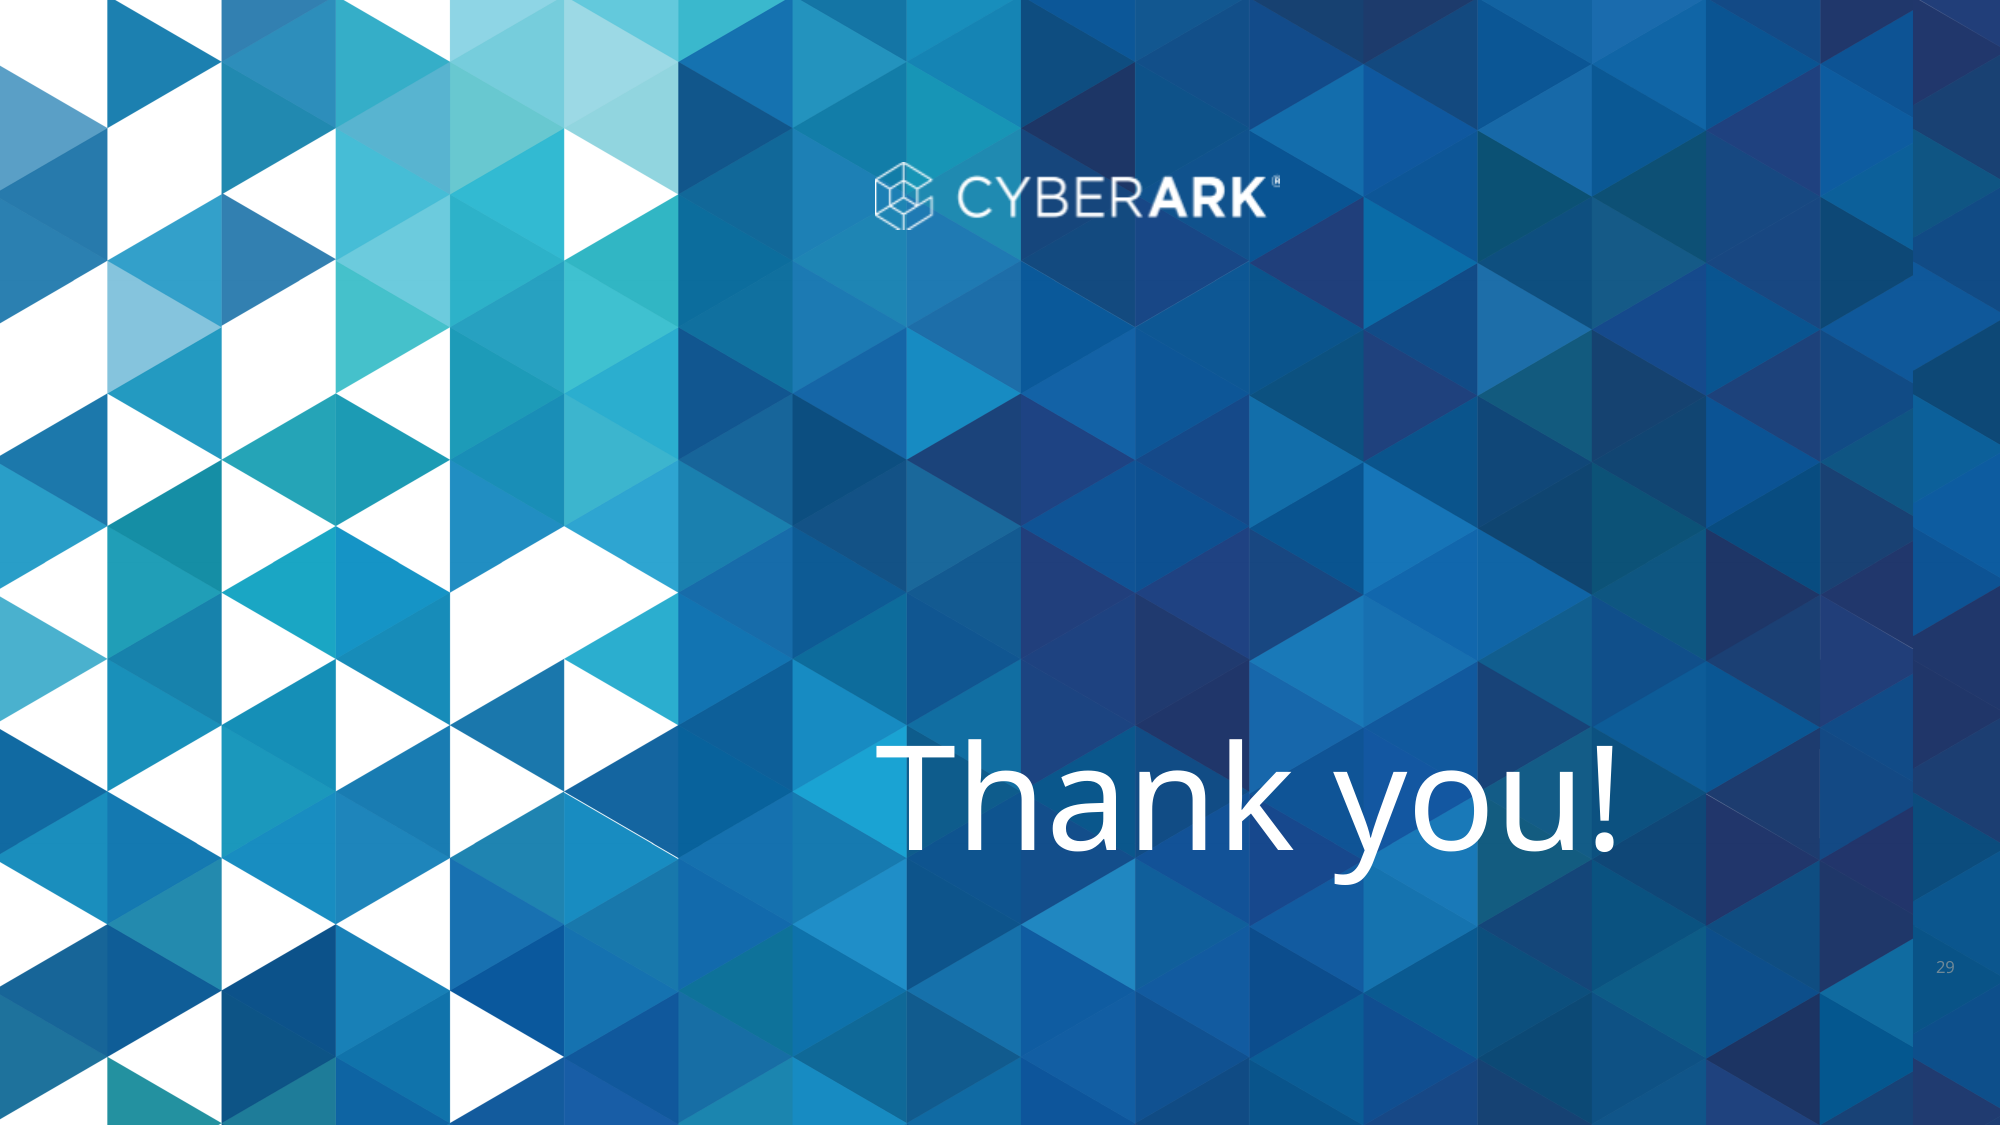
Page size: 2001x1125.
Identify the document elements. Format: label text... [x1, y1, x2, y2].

picture [0, 0, 2000, 1125]
title Thank you! [875, 425, 1664, 880]
slide_number 29 [1917, 938, 1974, 999]
